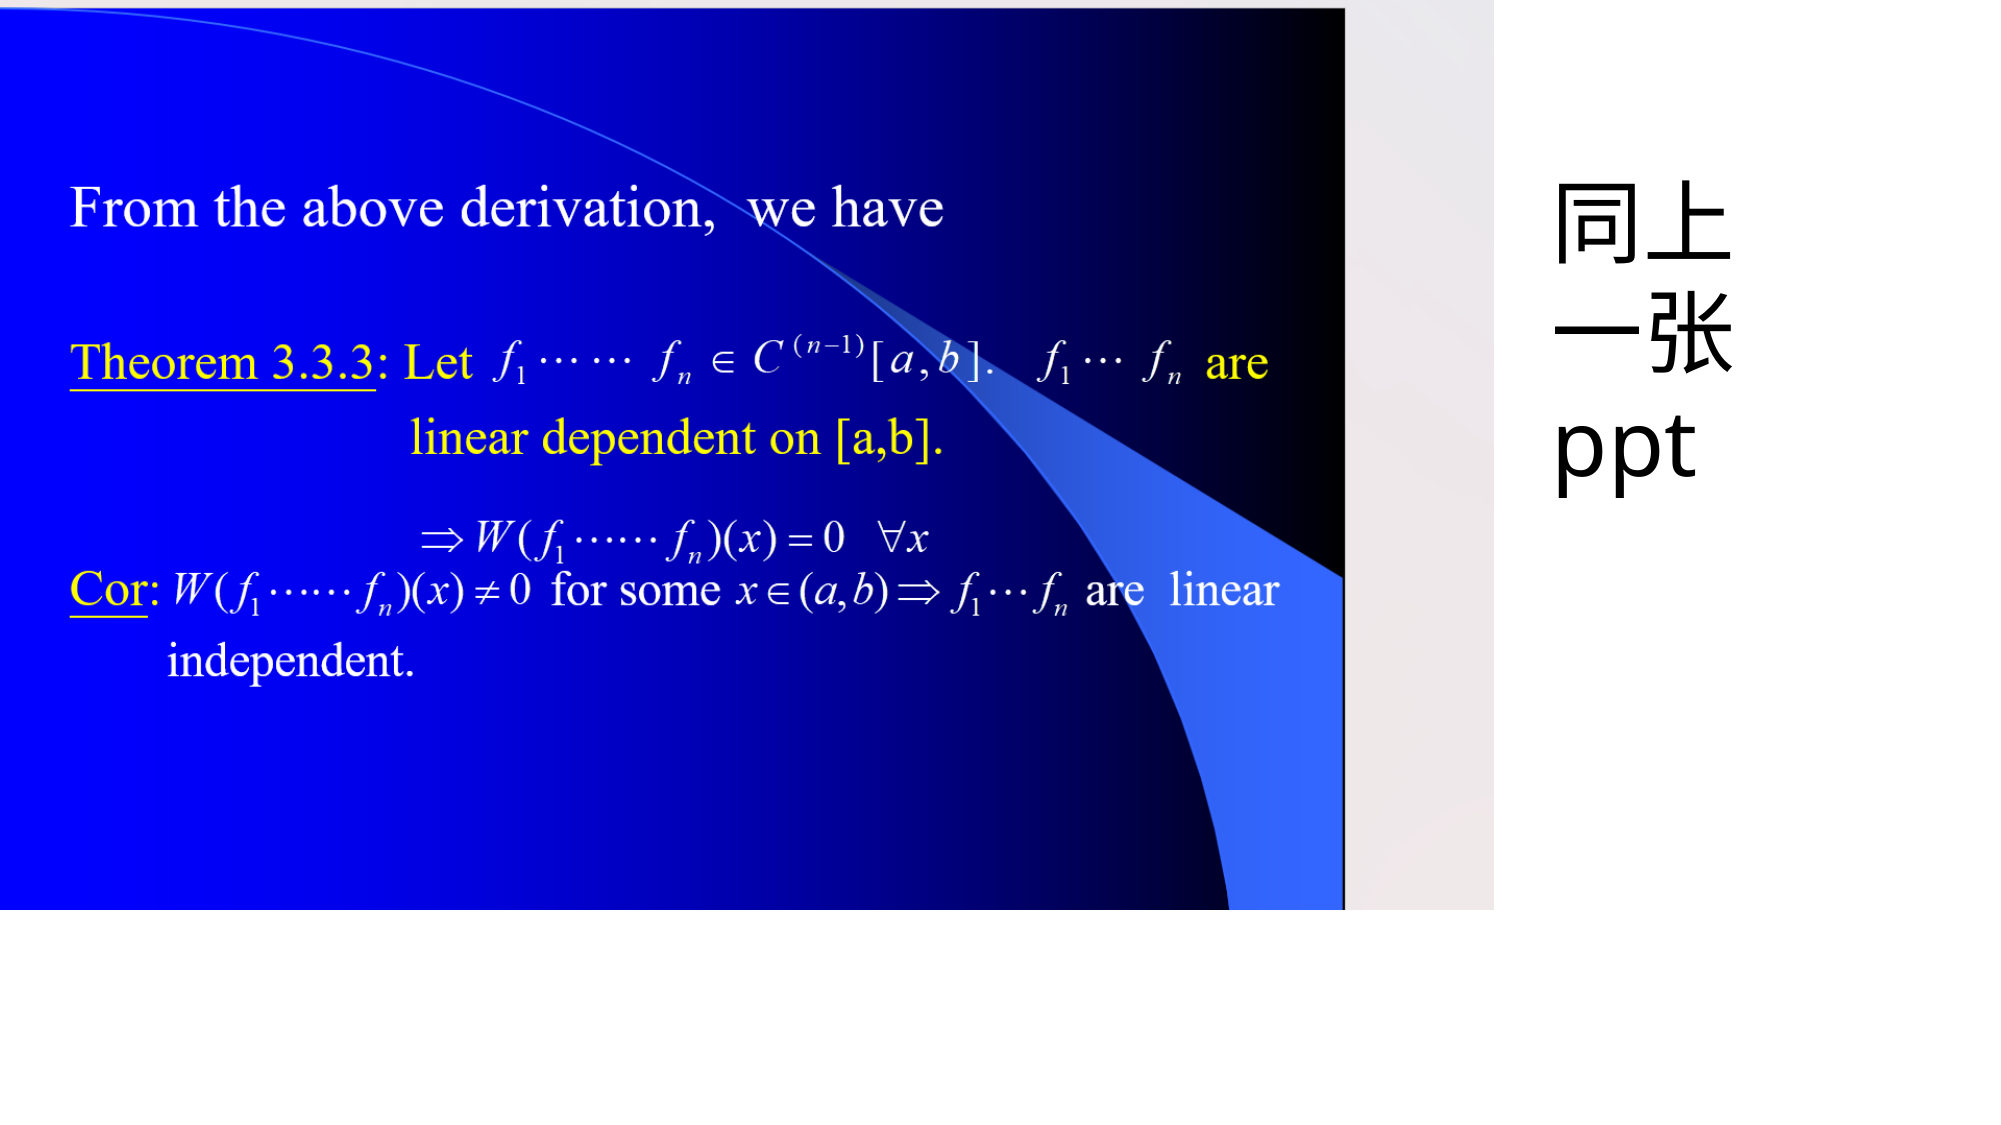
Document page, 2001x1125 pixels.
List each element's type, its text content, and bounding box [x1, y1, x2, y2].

picture [0, 0, 1494, 910]
text_box 同上一张ppt [1537, 157, 1842, 503]
